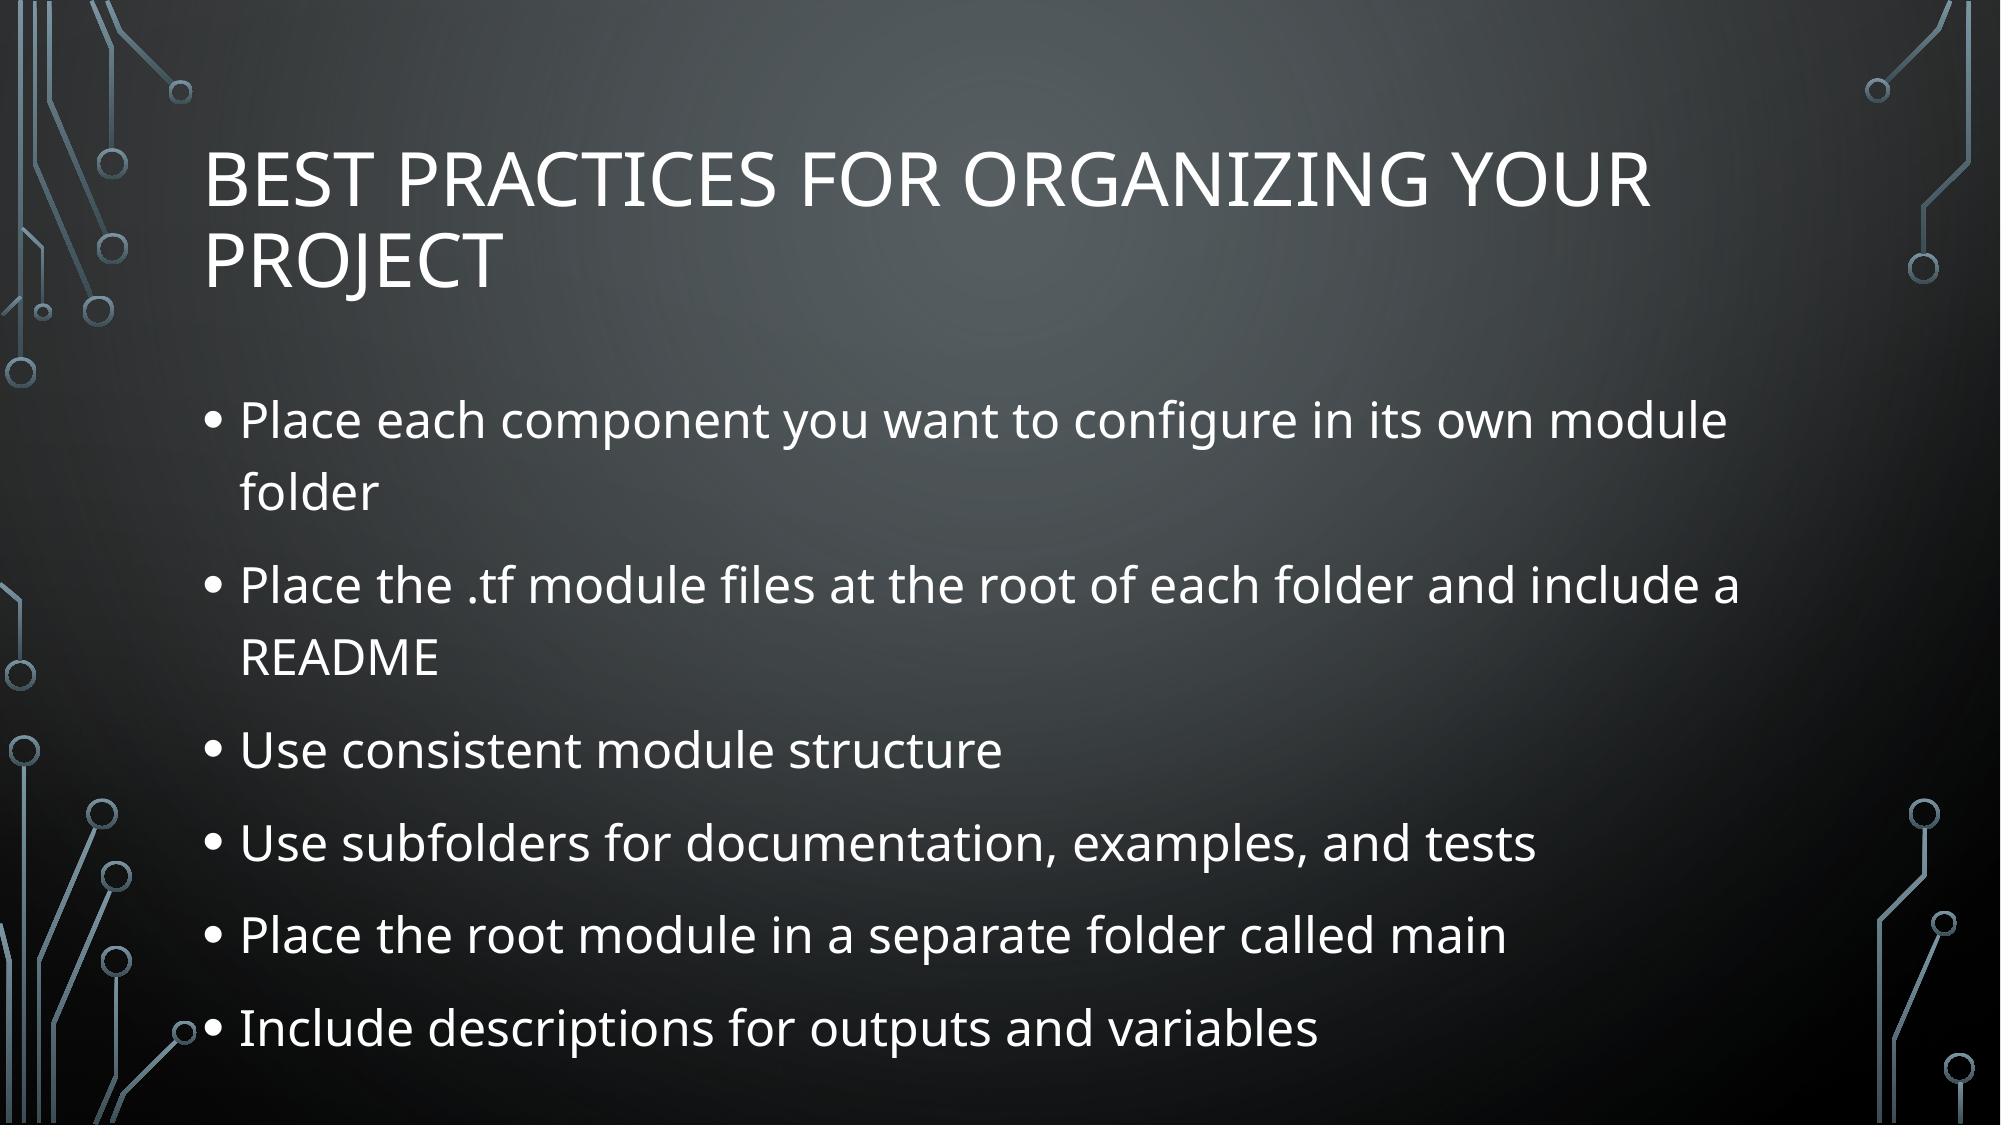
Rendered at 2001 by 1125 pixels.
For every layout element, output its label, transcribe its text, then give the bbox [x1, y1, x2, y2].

list Place each component you want to configure in its own module folder Place the .tf module files at the root of each folder and include a README Use consistent module structure Use subfolders for documentation, examples, and tests Place the root module in a separate folder called main Include descriptions for outputs and variables [187, 369, 1813, 950]
title Best Practices for organizing your project [187, 101, 1813, 344]
